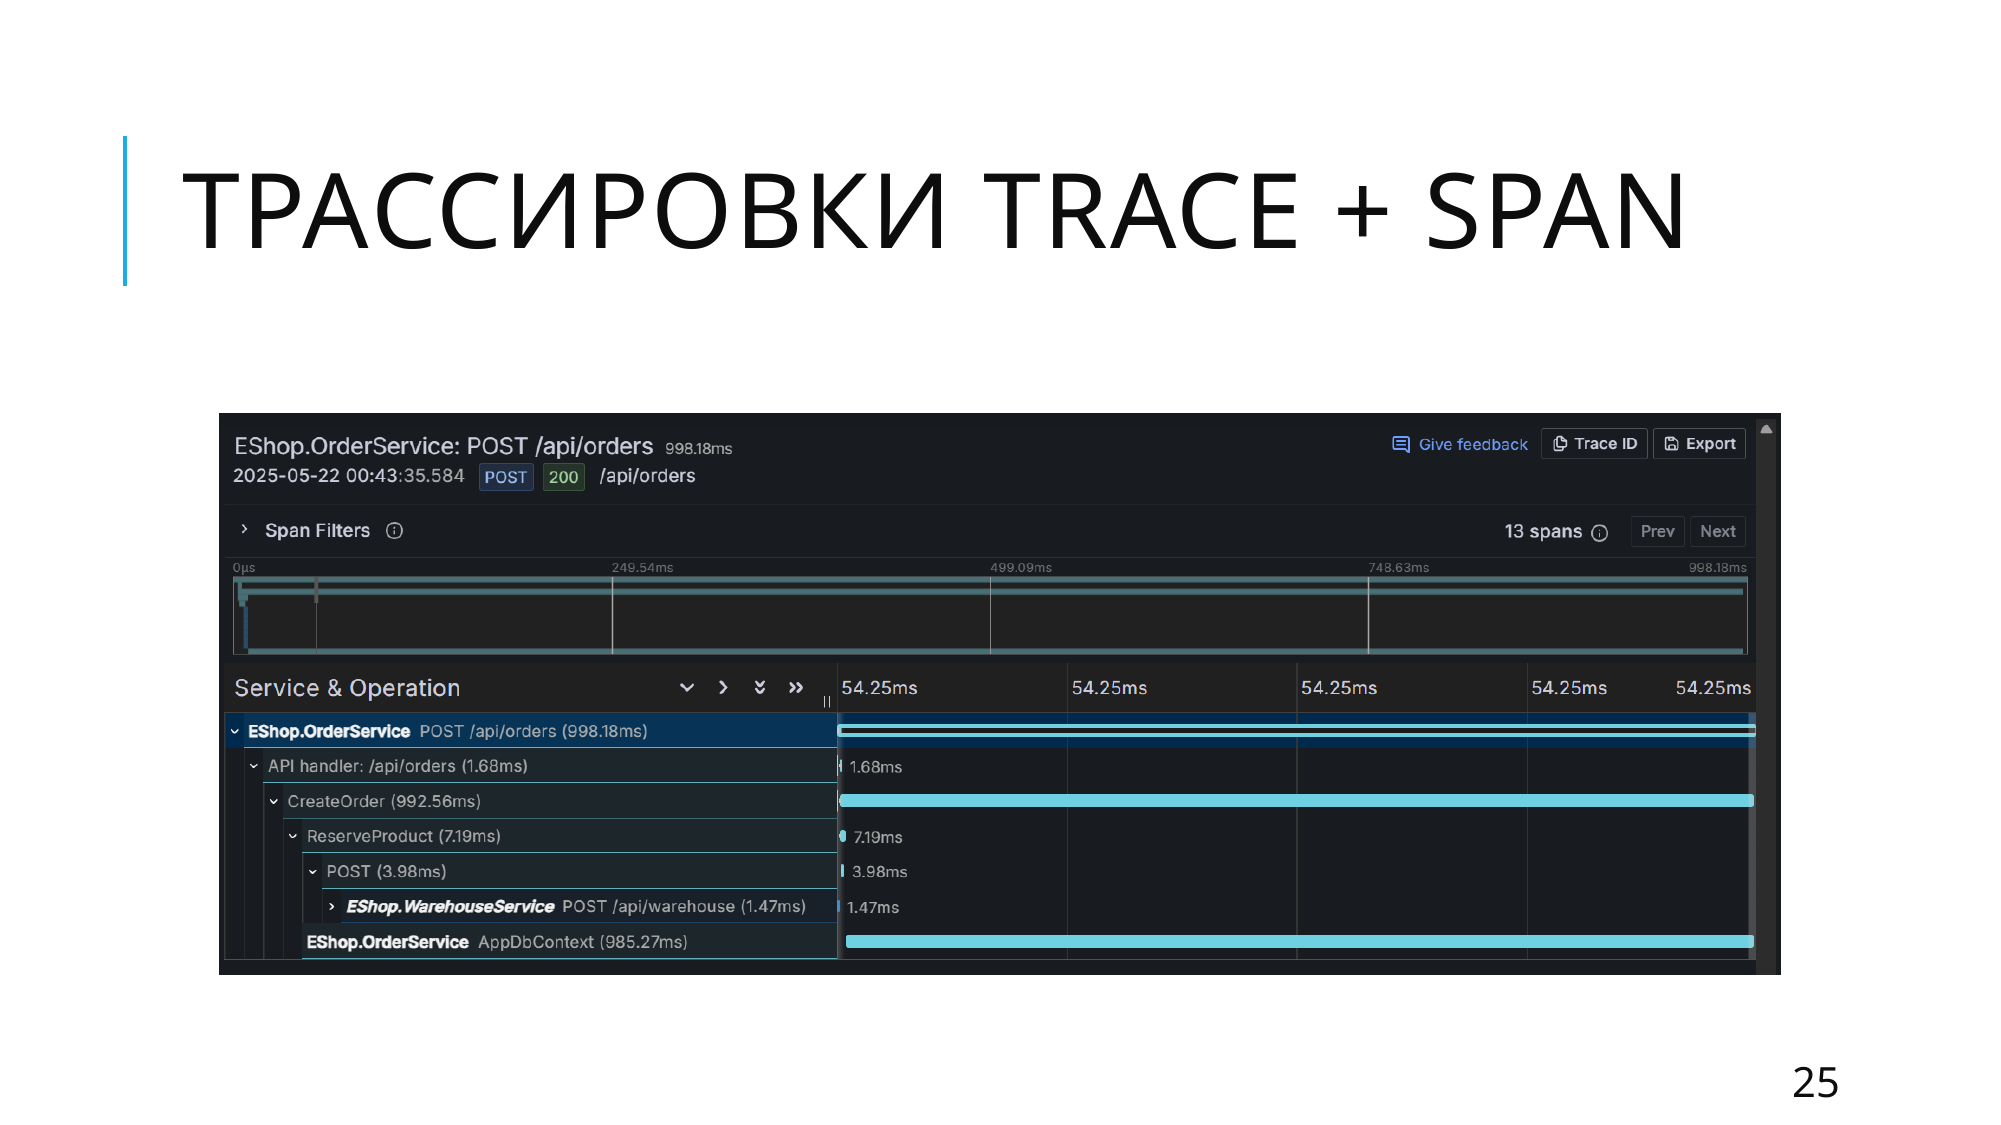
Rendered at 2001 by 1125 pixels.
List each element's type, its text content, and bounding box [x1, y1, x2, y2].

picture [219, 413, 1781, 975]
title Трассировки TRACE + SPAN [168, 96, 1763, 342]
slide_number 25 [1777, 1061, 1938, 1107]
